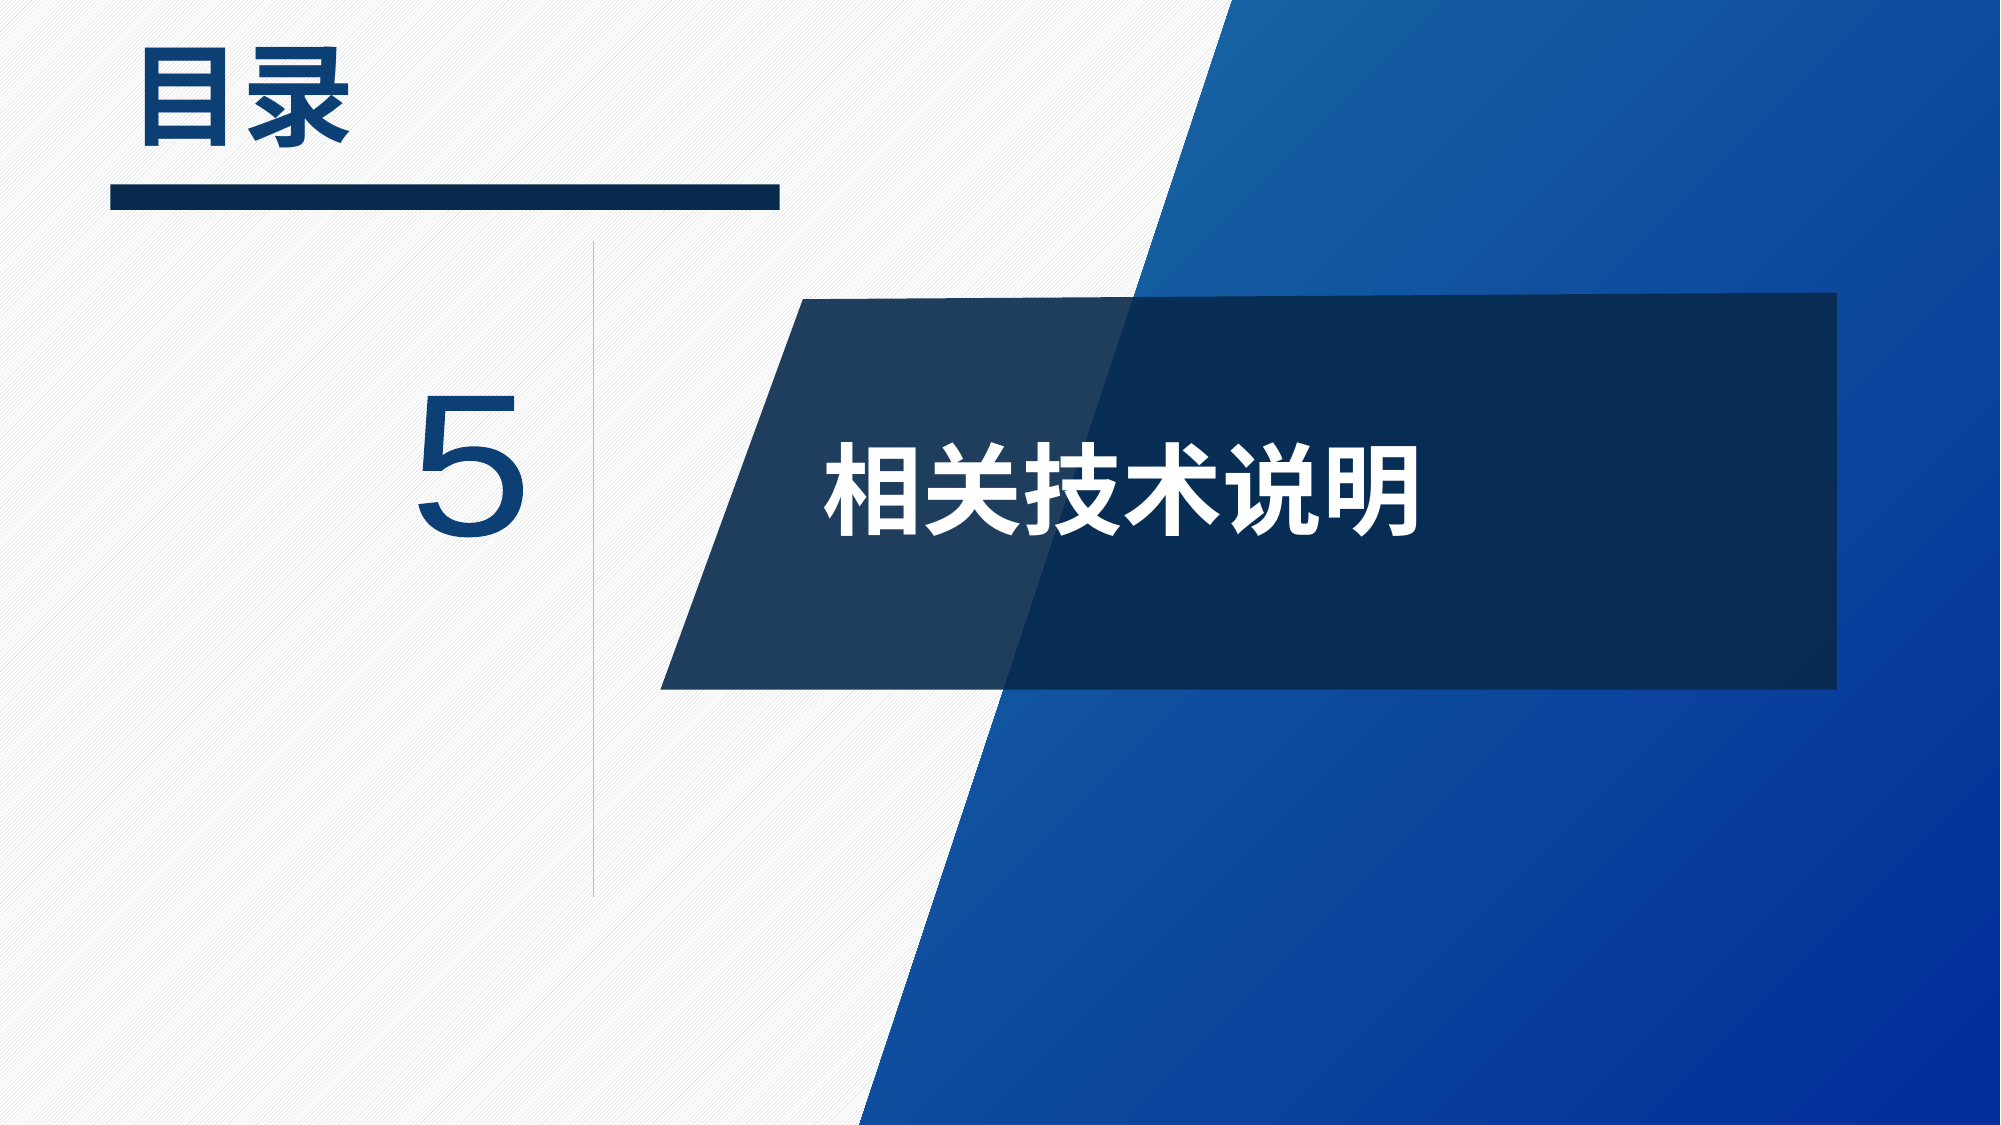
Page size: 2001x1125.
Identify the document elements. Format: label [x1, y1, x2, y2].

text_box [110, 17, 780, 210]
text_box [593, 240, 1929, 898]
text_box [858, 0, 2000, 1125]
